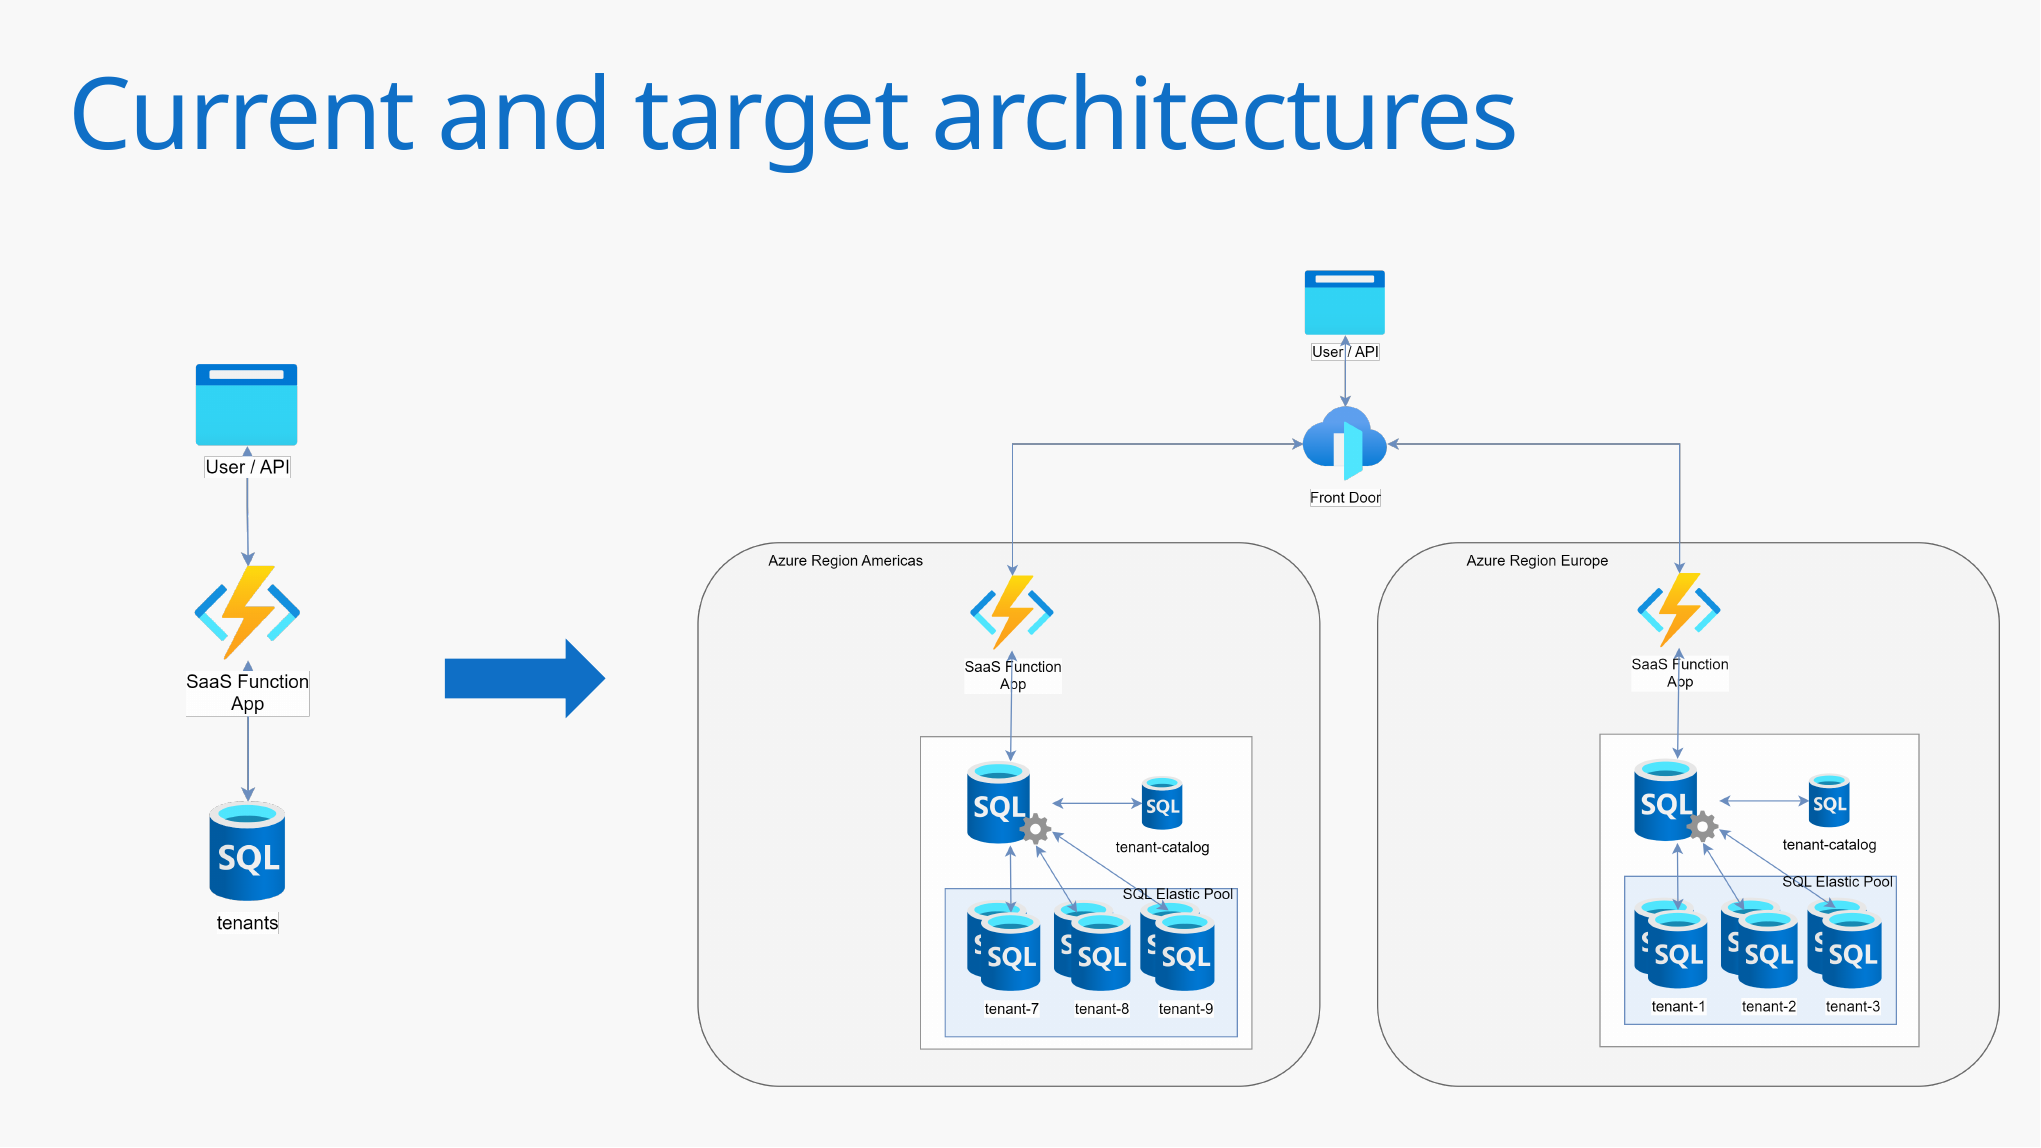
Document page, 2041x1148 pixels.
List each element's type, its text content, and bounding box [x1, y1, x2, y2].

picture [169, 348, 325, 951]
picture [685, 257, 2013, 1100]
title Current and target architectures [45, 48, 1996, 199]
text_box [444, 638, 607, 719]
